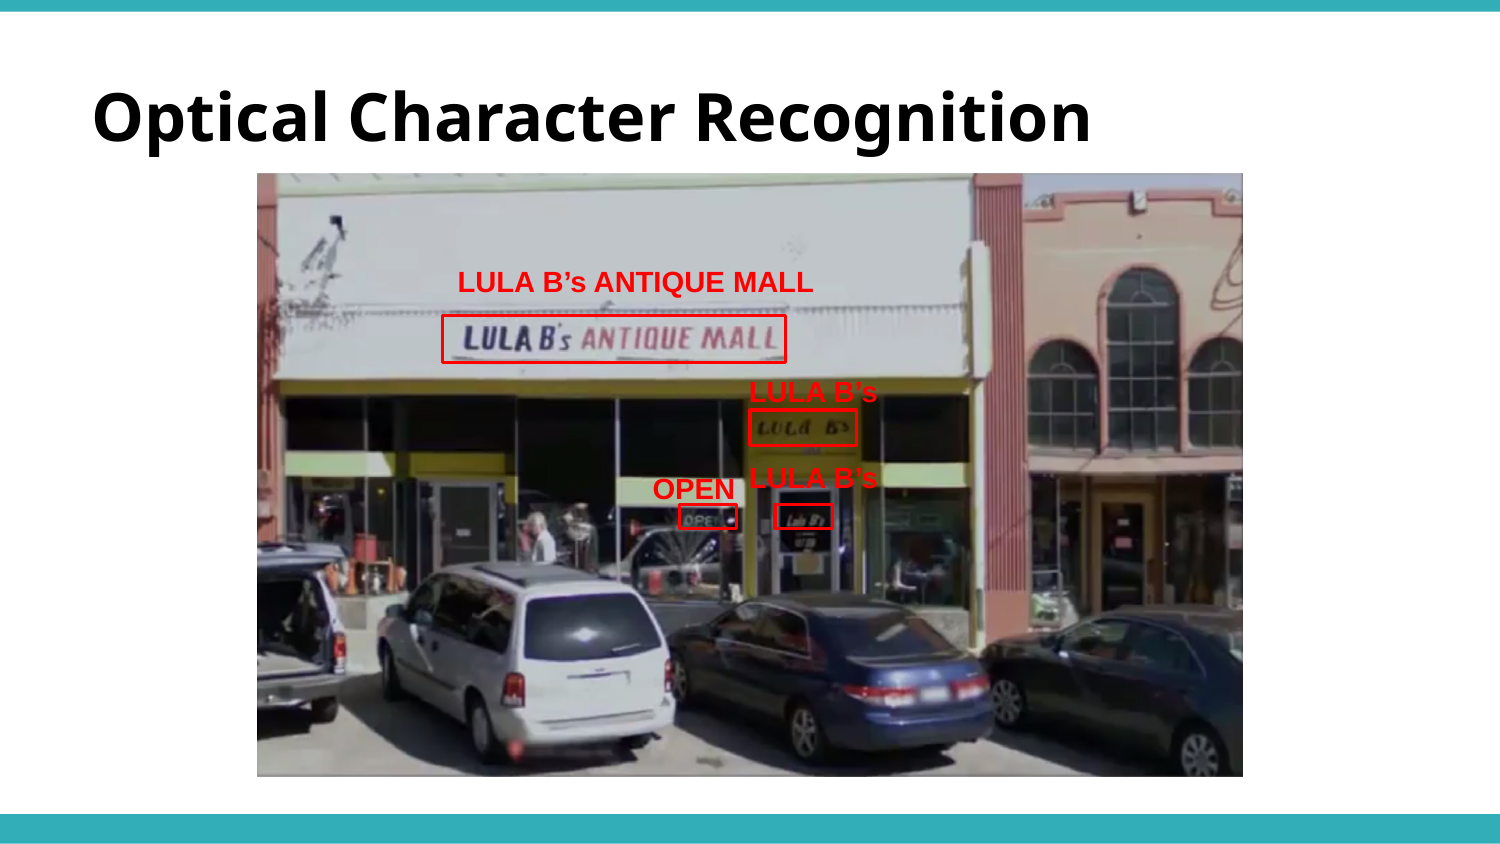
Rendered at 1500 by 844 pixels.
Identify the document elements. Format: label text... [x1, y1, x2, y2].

text_box Optical Character Recognition [76, 67, 1353, 162]
picture [256, 173, 1244, 777]
